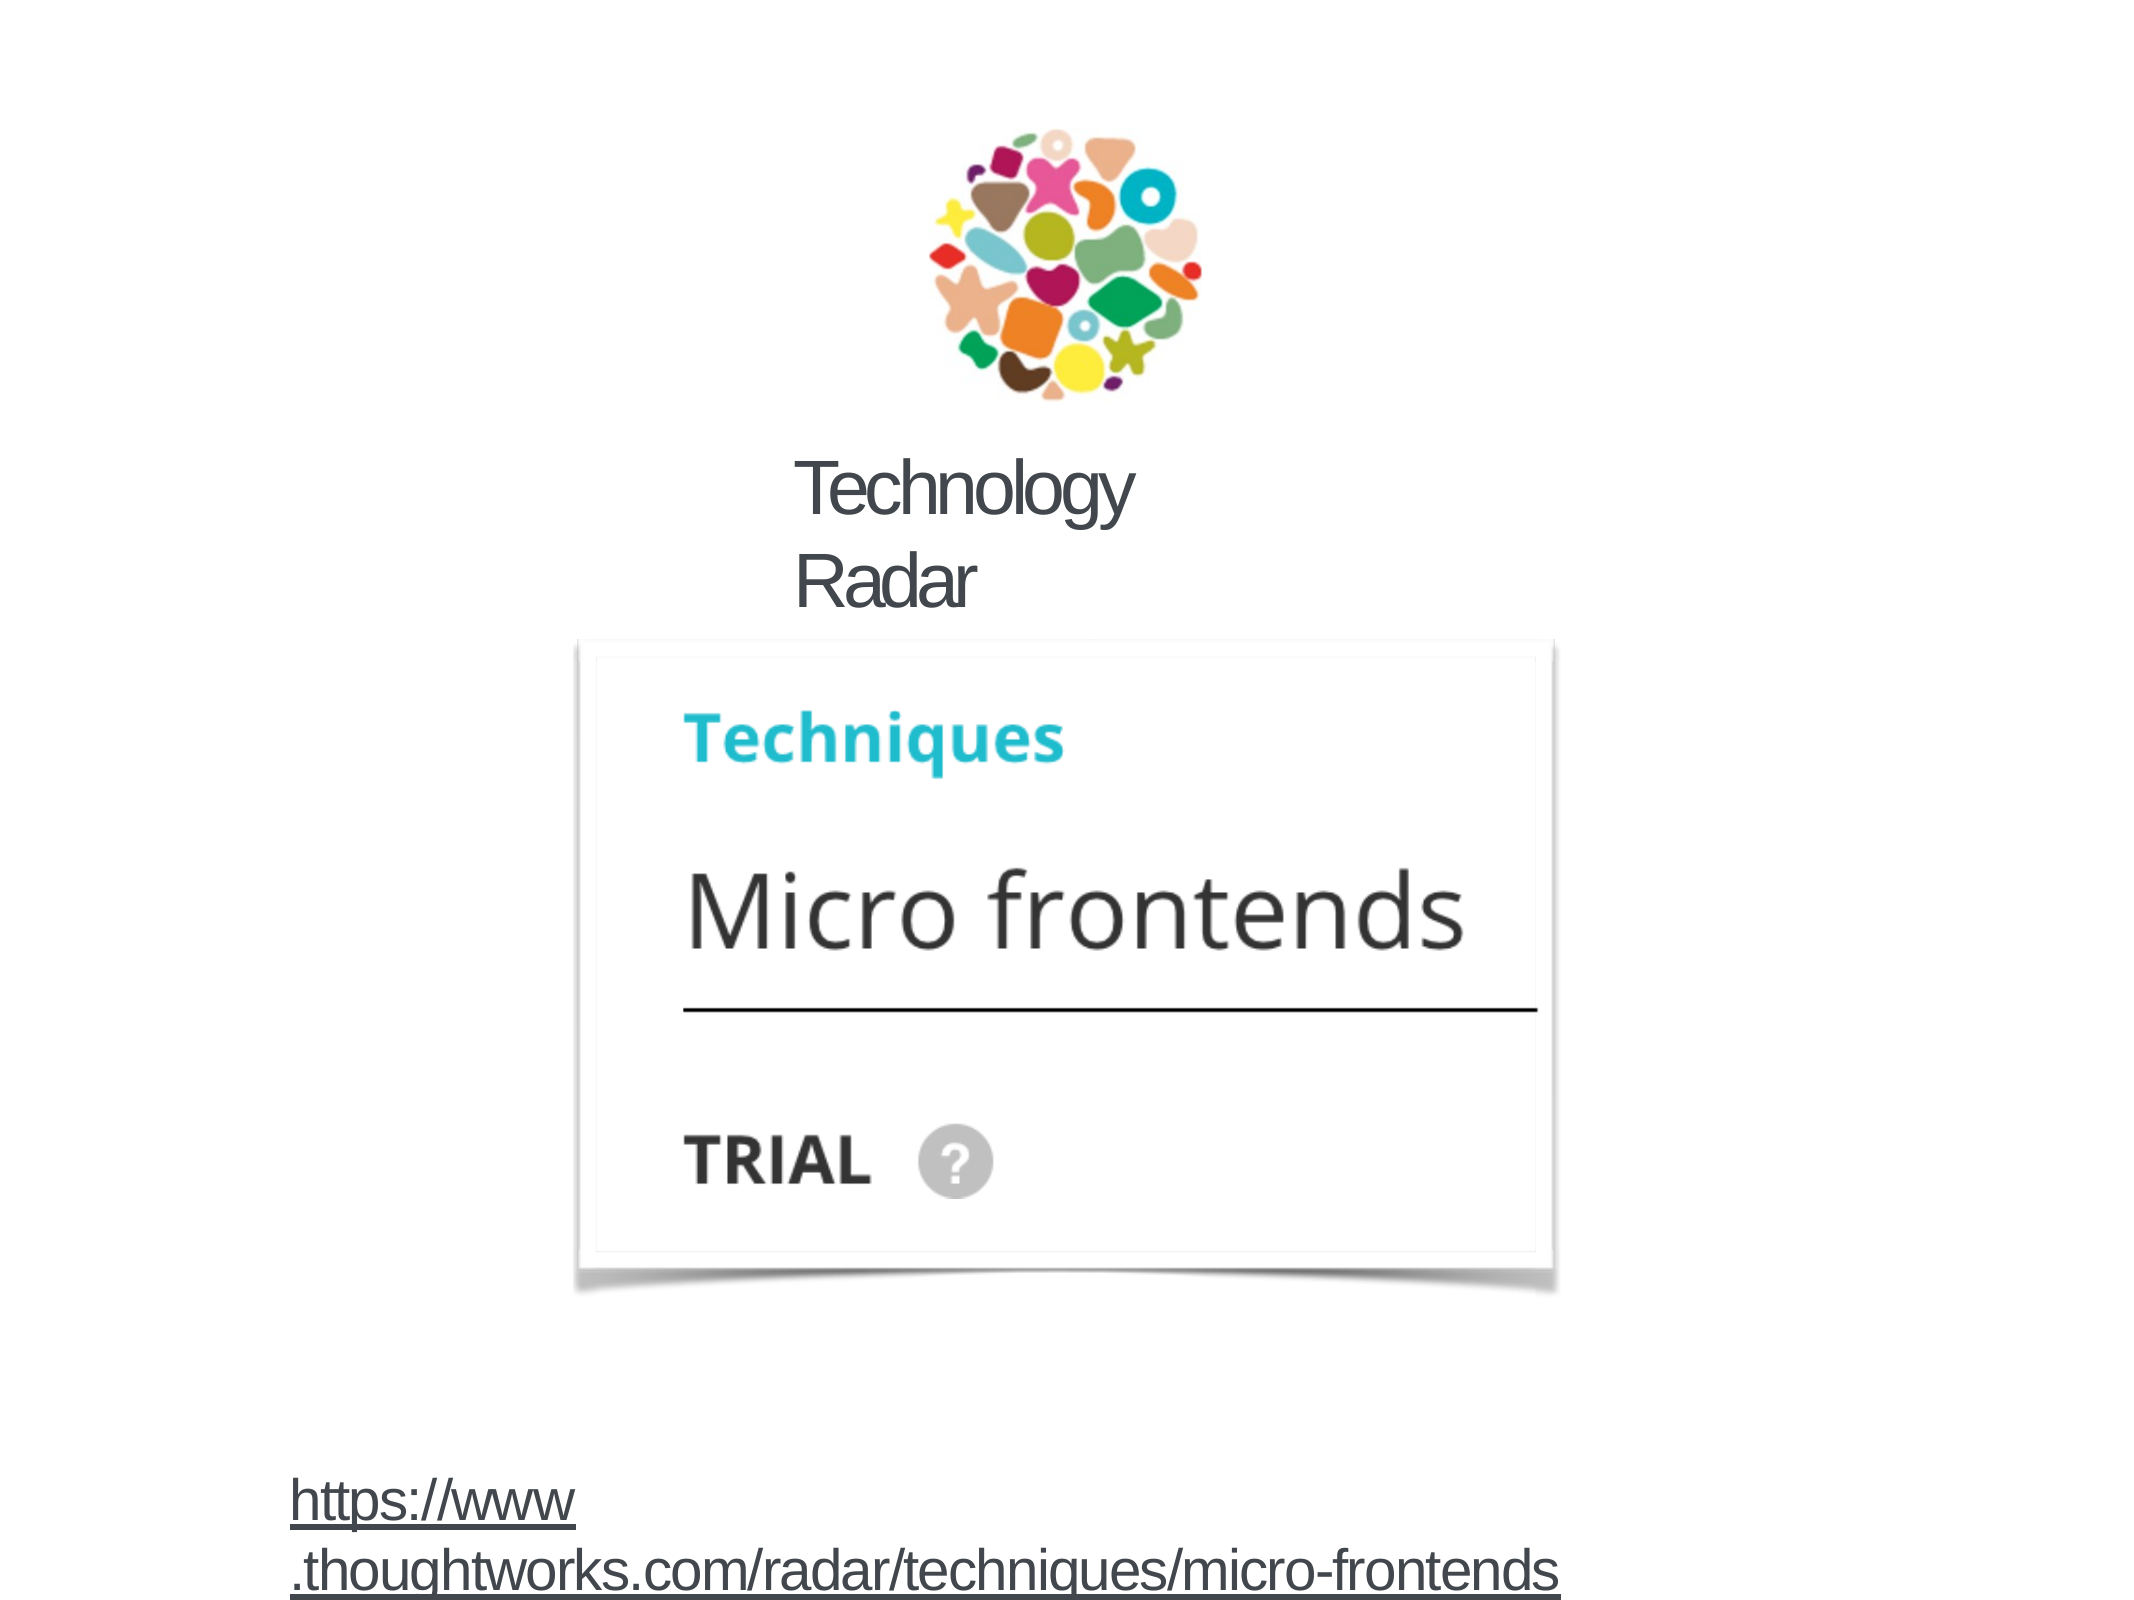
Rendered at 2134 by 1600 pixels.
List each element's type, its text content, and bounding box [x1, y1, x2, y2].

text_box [572, 639, 1561, 1299]
title Technology Radar [791, 435, 1344, 637]
text_box [928, 128, 1203, 402]
text_box https://www.thoughtworks.com/radar/techniques/micro-frontends [287, 1460, 1845, 1600]
